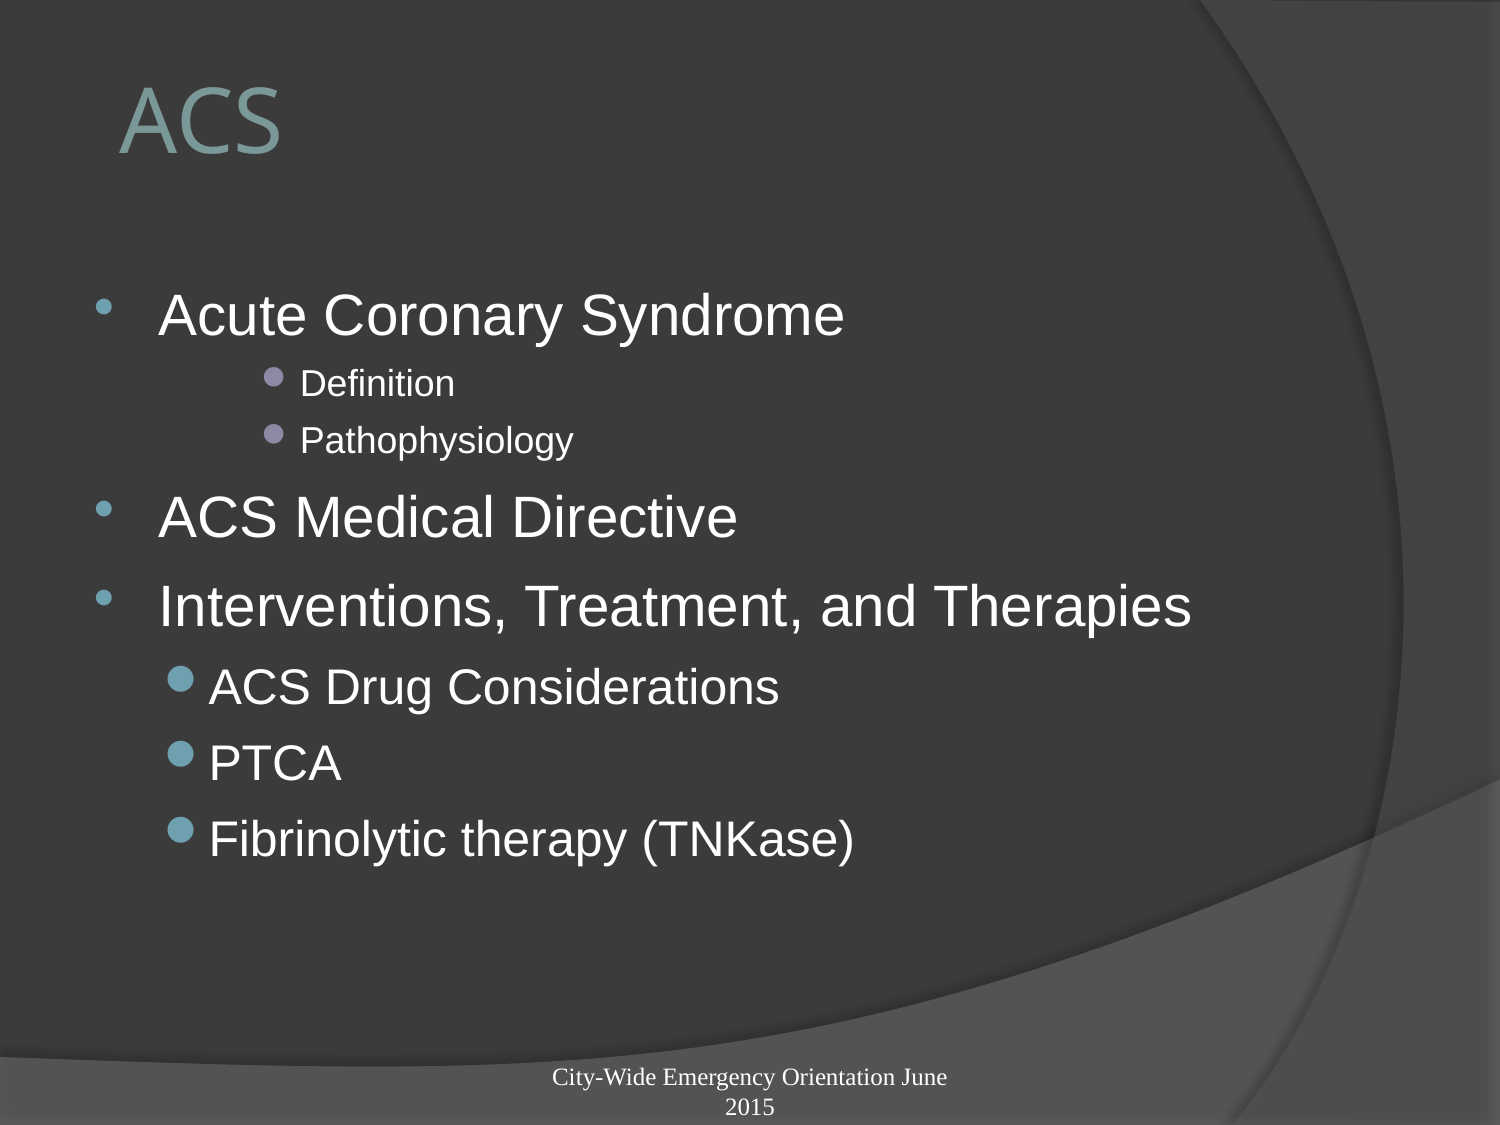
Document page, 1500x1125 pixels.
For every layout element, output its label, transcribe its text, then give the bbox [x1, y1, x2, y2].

list Acute Coronary Syndrome Definition Pathophysiology ACS Medical Directive Interventions, Treatment, and Therapies ACS Drug Considerations PTCA Fibrinolytic therapy (TNKase) [75, 262, 1300, 1005]
title ACS [112, 54, 1388, 180]
footer City-Wide Emergency Orientation June 2015 [512, 1053, 988, 1114]
